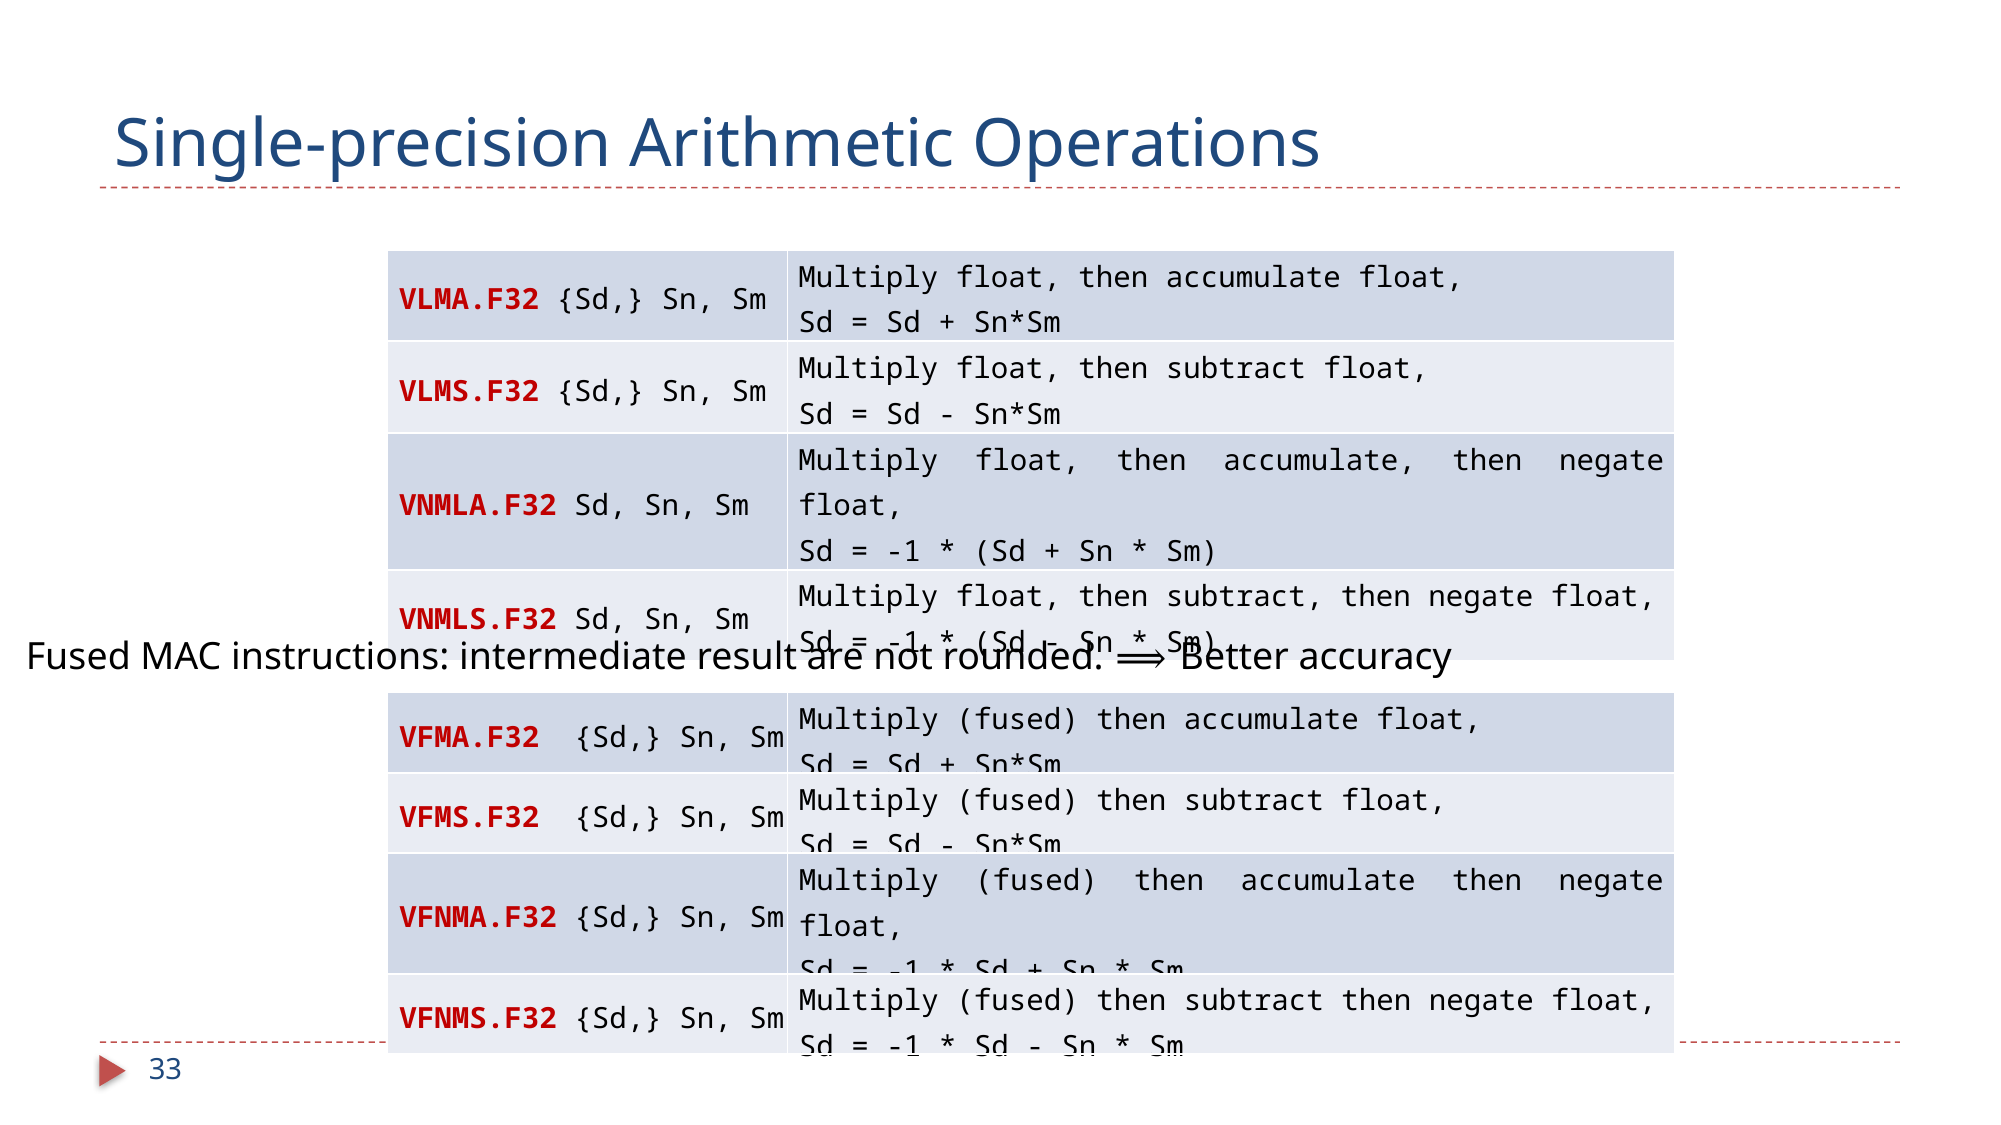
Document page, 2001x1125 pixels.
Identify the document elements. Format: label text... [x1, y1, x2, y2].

table_cell Multiply (fused) then accumulate then negate float, Sd = -1 * Sd + Sn * Sm [788, 854, 1674, 973]
table_cell VNMLA.F32 Sd, Sn, Sm [388, 434, 787, 569]
table_header Multiply (fused) then accumulate float, Sd = Sd + Sn*Sm [788, 693, 1674, 772]
table_cell VFNMS.F32 {Sd,} Sn, Sm [388, 975, 787, 1053]
table_cell VLMS.F32 {Sd,} Sn, Sm [388, 342, 787, 432]
table_header VLMA.F32 {Sd,} Sn, Sm [388, 251, 787, 340]
table_cell Multiply (fused) then subtract then negate float, Sd = -1 * Sd - Sn * Sm [788, 975, 1674, 1053]
slide_number 33 [133, 1042, 568, 1103]
table_cell Multiply float, then subtract float, Sd = Sd - Sn*Sm [788, 342, 1674, 432]
table_cell VNMLS.F32 Sd, Sn, Sm [388, 571, 787, 624]
title Single-precision Arithmetic Operations [99, 24, 1900, 188]
table_cell VFMS.F32 {Sd,} Sn, Sm [388, 774, 787, 852]
table_cell Multiply (fused) then subtract float, Sd = Sd - Sn*Sm [788, 774, 1674, 852]
text_box Fused MAC instructions: intermediate result are not rounded. ⟹ Better accuracy [10, 624, 1467, 684]
table_cell Multiply float, then accumulate, then negate float, Sd = -1 * (Sd + Sn * Sm) [788, 434, 1674, 569]
table_cell Multiply float, then subtract, then negate float, Sd = -1 * (Sd - Sn * Sm) [788, 571, 1674, 660]
table_header Multiply float, then accumulate float, Sd = Sd + Sn*Sm [788, 251, 1674, 340]
table_header VFMA.F32 {Sd,} Sn, Sm [388, 693, 787, 772]
table_cell VFNMA.F32 {Sd,} Sn, Sm [388, 854, 787, 973]
